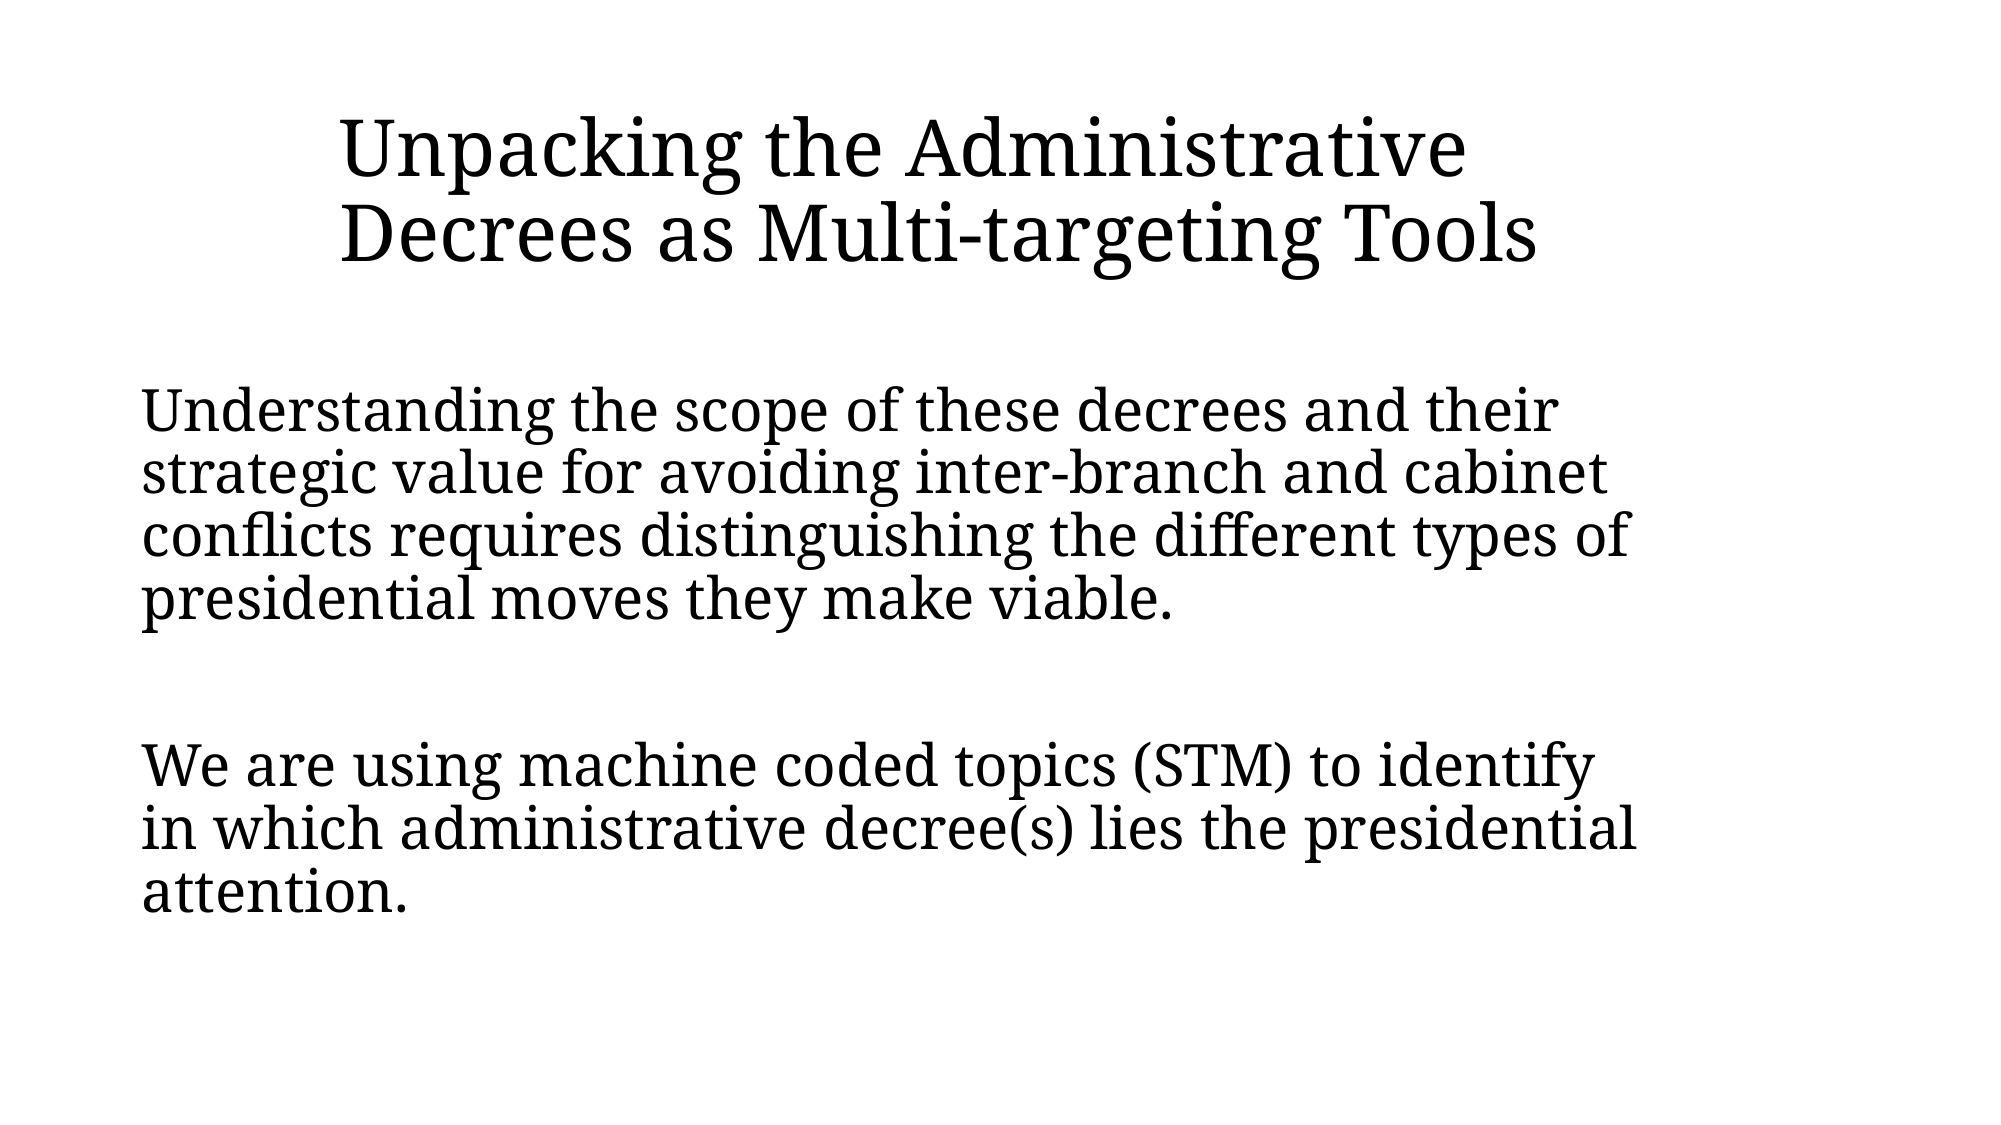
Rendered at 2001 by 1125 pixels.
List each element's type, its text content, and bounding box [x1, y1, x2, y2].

title Unpacking the Administrative Decrees as Multi-targeting Tools [324, 75, 1675, 312]
list Understanding the scope of these decrees and their strategic value for avoiding inter-branch and cabinet conflicts requires distinguishing the different types of presidential moves they make viable. We are using machine coded topics (STM) to identify in which administrative decree(s) lies the presidential attention. [126, 373, 1675, 1005]
